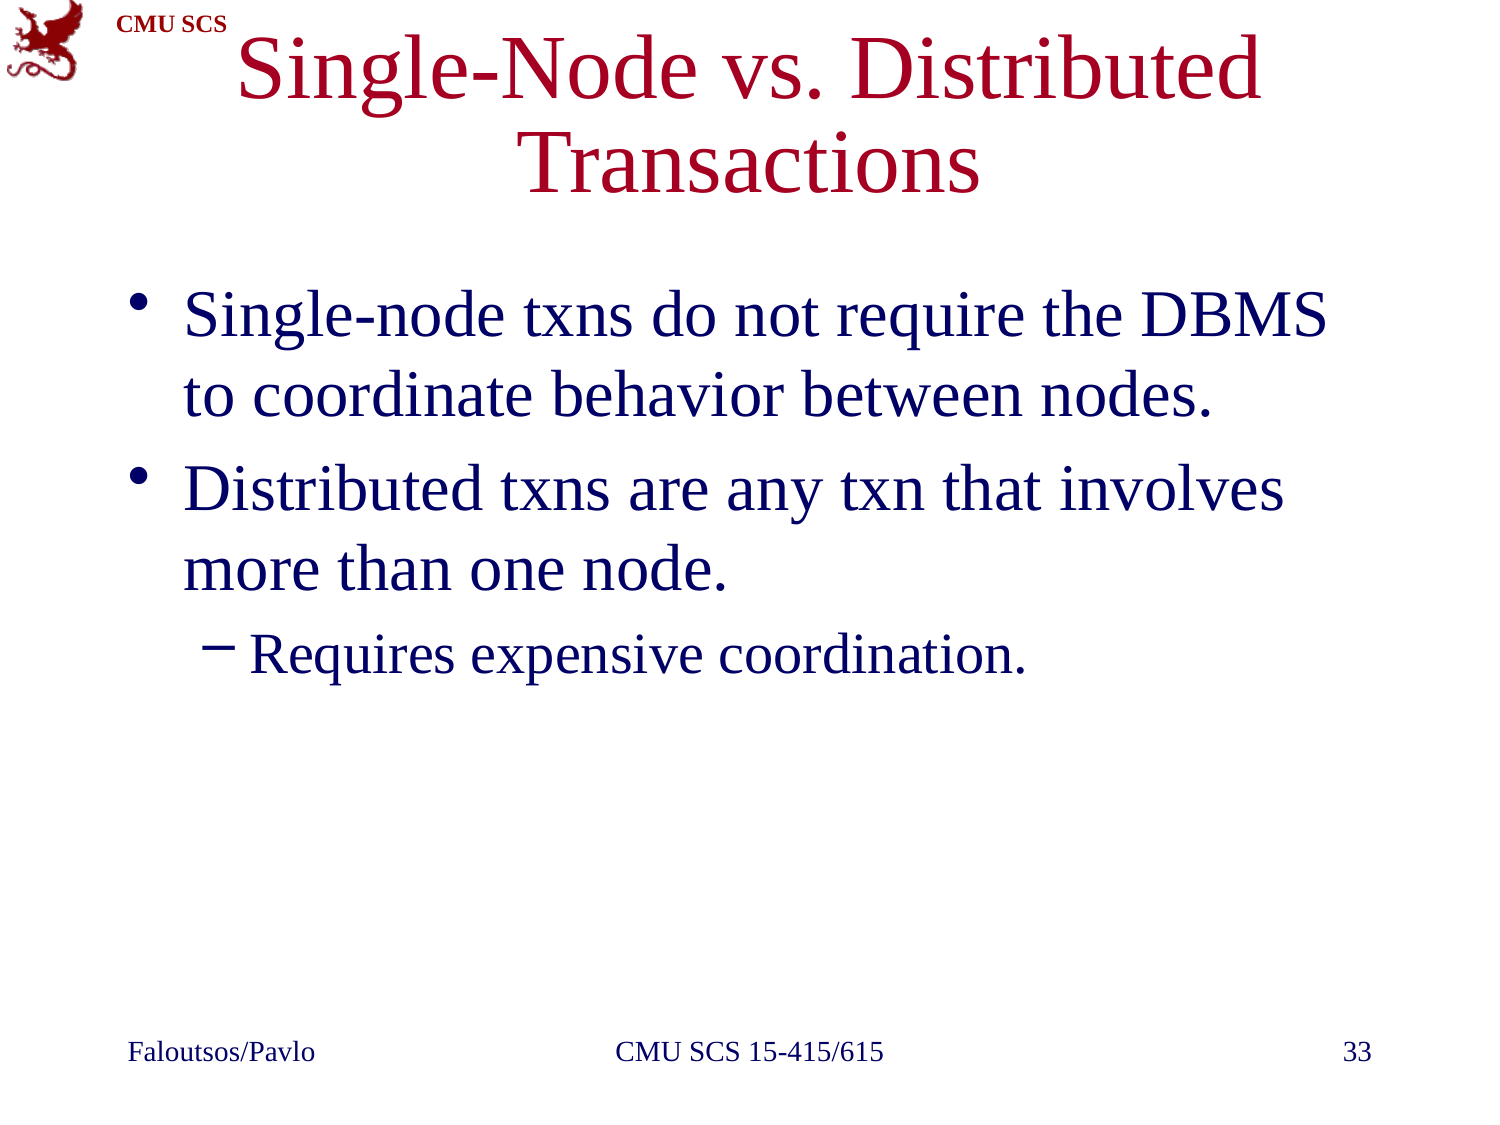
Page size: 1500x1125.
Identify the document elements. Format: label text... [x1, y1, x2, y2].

slide_number Faloutsos/Pavlo [112, 1024, 426, 1101]
footer CMU SCS 15-415/615 [512, 1024, 988, 1101]
title Single-Node vs. Distributed Transactions [112, 23, 1388, 212]
picture [6, 0, 85, 82]
list Single-node txns do not require the DBMS to coordinate behavior between nodes. Distributed txns are any txn that involves more than one node. Requires expensive coordination. [112, 262, 1388, 938]
slide_number 33 [1074, 1024, 1388, 1101]
